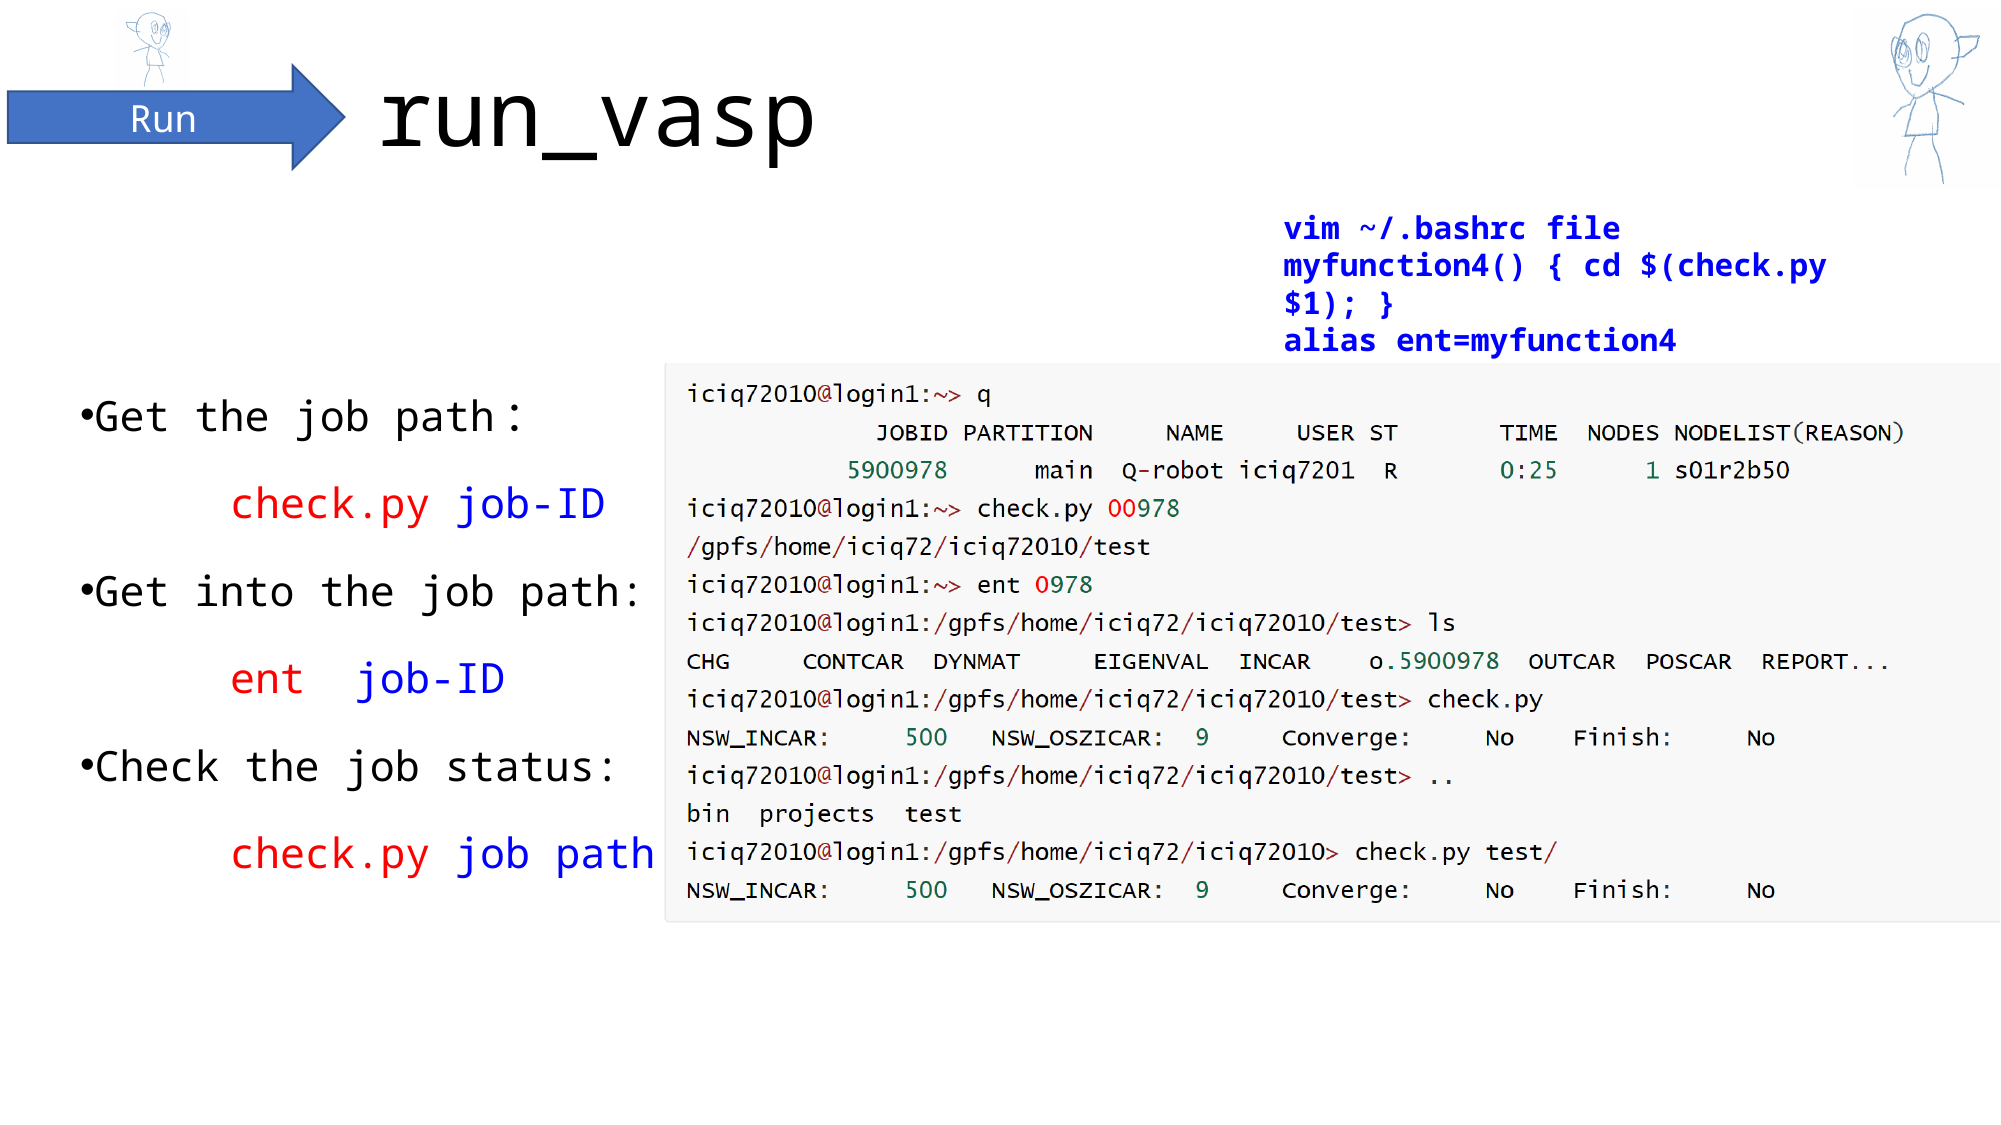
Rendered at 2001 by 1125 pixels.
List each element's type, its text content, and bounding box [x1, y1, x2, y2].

picture [1854, 6, 2000, 189]
picture [661, 363, 2000, 925]
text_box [7, 8, 2000, 226]
text_box Get the job path： check.py job-ID Get into the job path: ent job-ID Check the job status: check.py job path [65, 357, 700, 1125]
text_box vim ~/.bashrc file myfunction4() { cd $(check.py $1); } alias ent=myfunction4 [1268, 226, 1922, 363]
